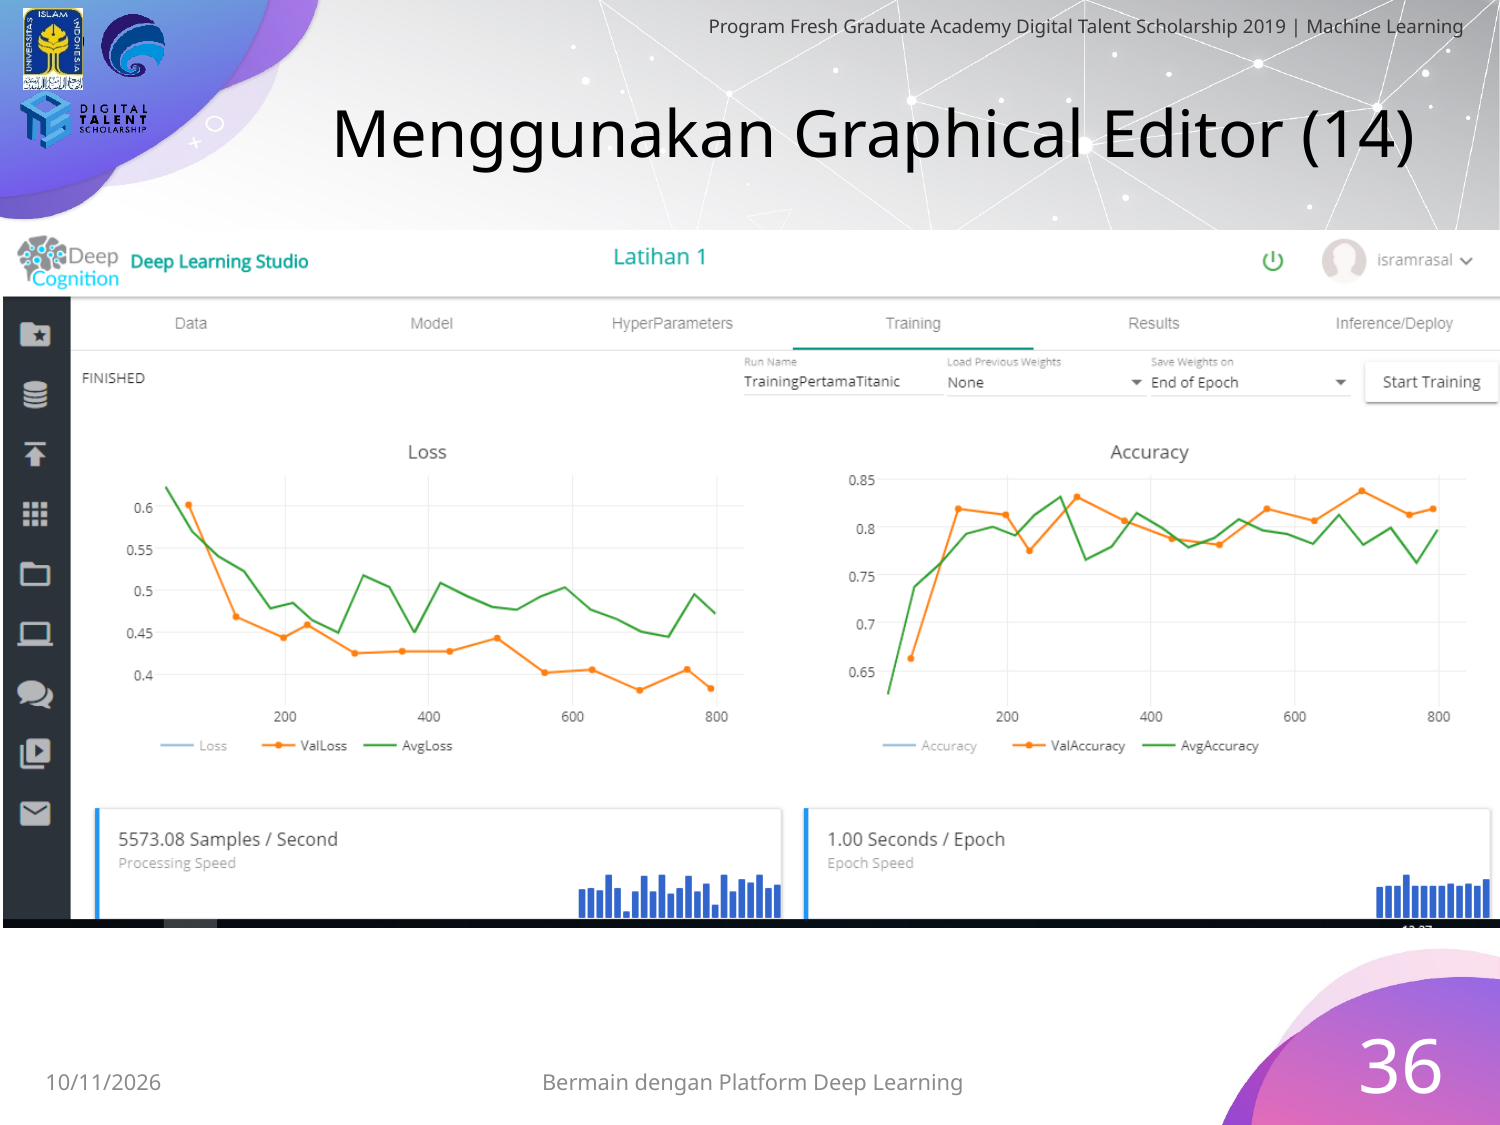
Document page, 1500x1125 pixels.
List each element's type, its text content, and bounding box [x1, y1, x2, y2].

slide_number 36 [1327, 1025, 1477, 1115]
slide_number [30, 1053, 272, 1114]
footer Bermain dengan Platform Deep Learning [386, 1053, 1121, 1114]
title Menggunakan Graphical Editor (14) [271, 66, 1477, 207]
picture [0, 0, 1500, 1125]
